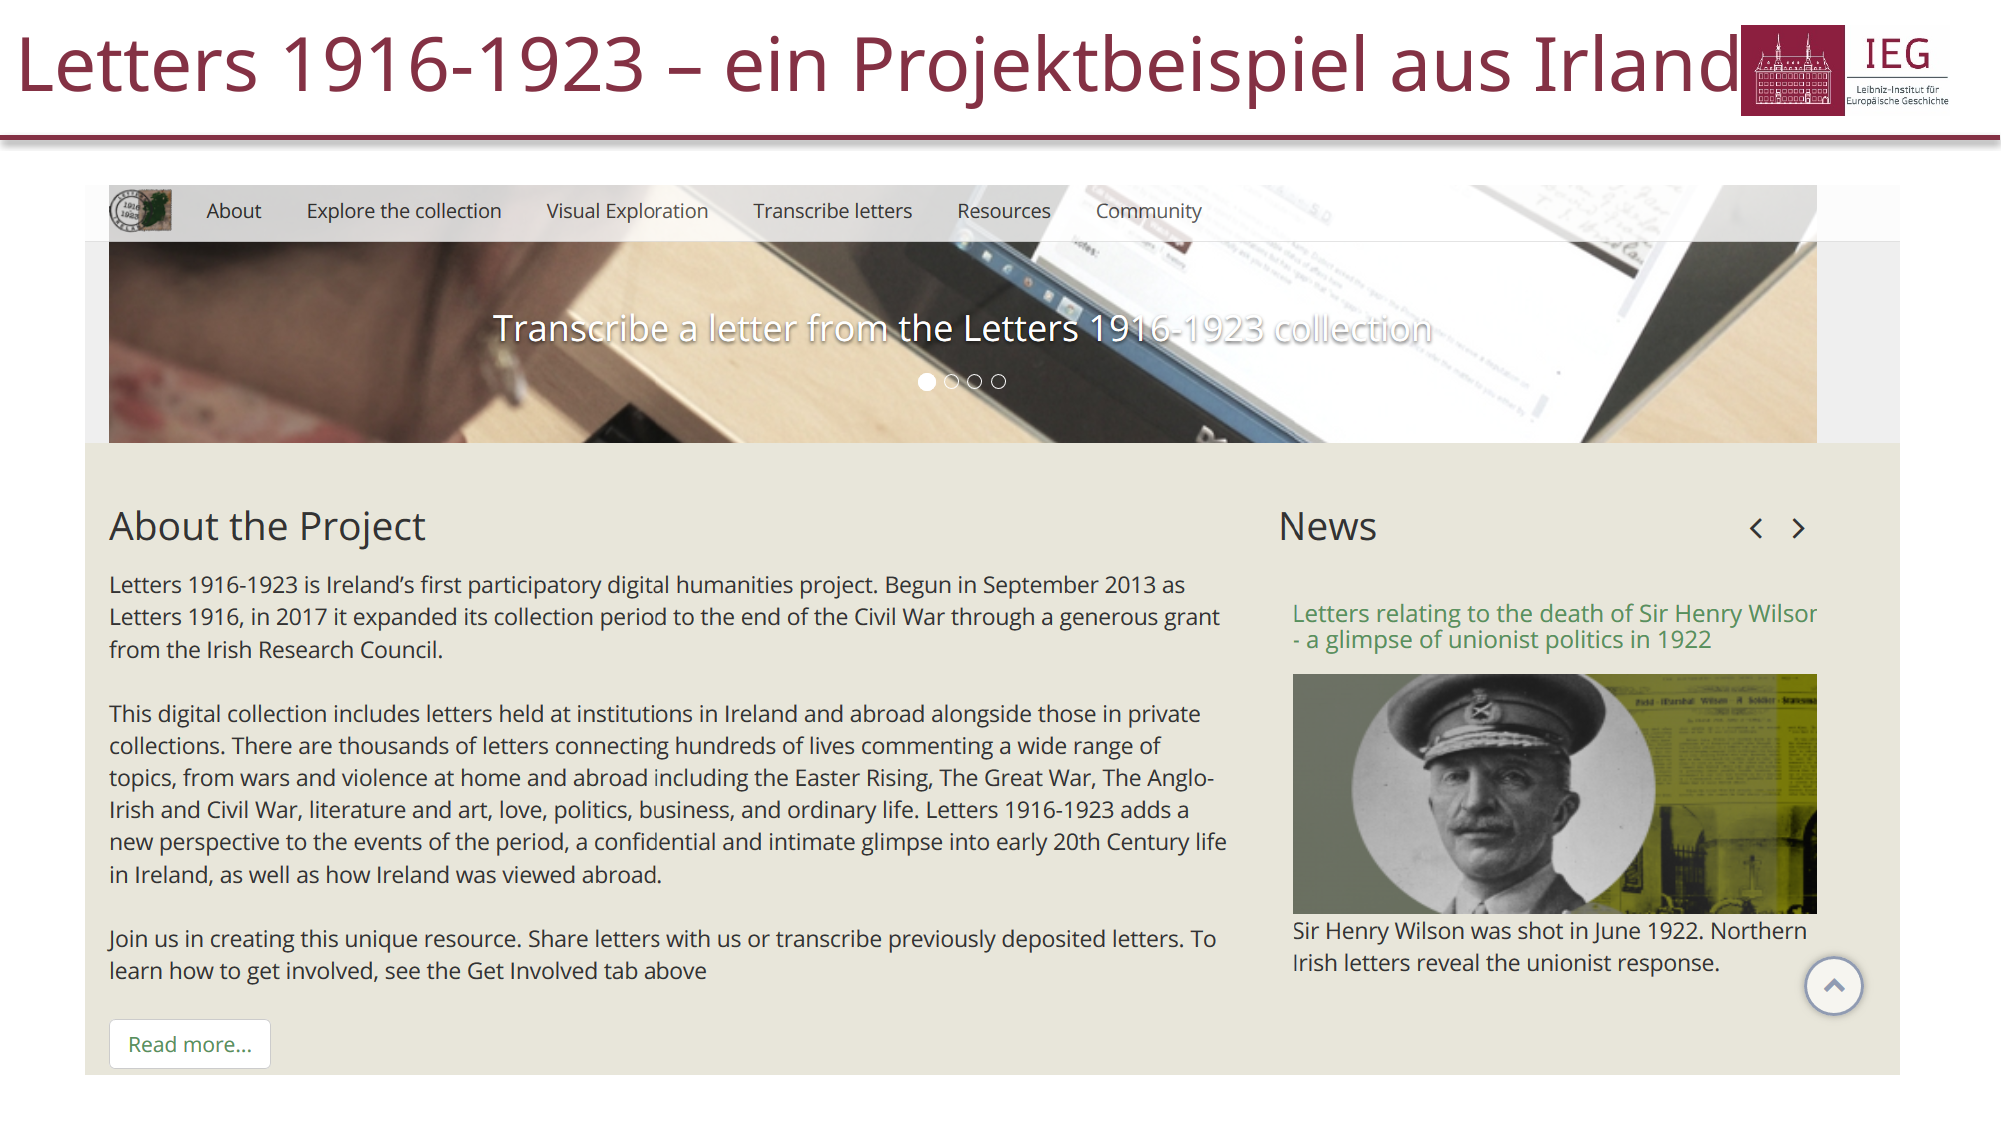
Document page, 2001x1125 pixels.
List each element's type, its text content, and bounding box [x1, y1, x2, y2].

title Letters 1916-1923 – ein Projektbeispiel aus Irland [0, 0, 1900, 122]
picture [1900, 25, 1950, 116]
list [84, 184, 1901, 1076]
